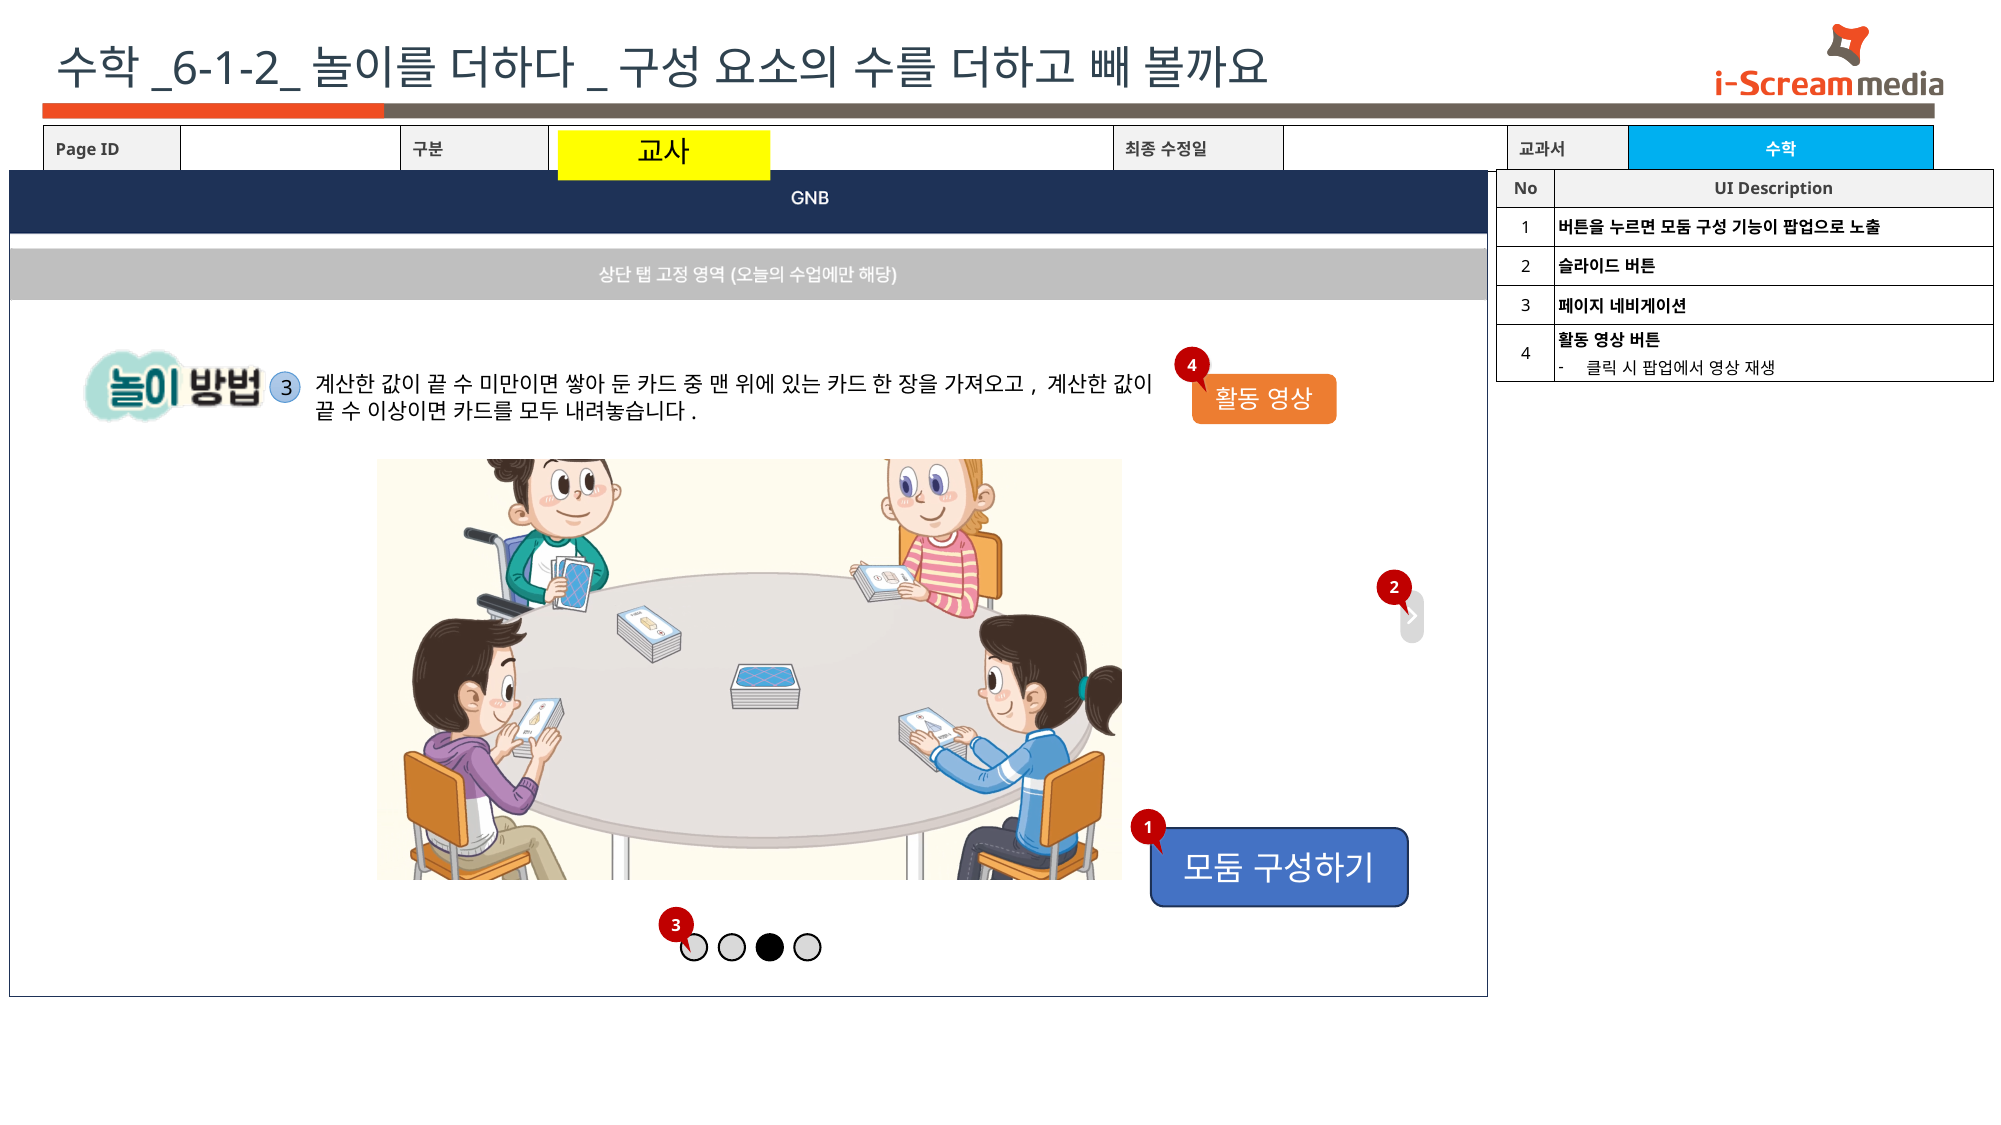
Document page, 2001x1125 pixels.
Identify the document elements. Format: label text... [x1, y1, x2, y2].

table_cell 버튼을 누르면 모둠 구성 기능이 팝업으로 노출 [1555, 208, 1993, 246]
text_box 교사 [557, 130, 771, 181]
table_cell 3 [1497, 286, 1554, 324]
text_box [269, 356, 1175, 403]
table_cell 1 [1497, 208, 1554, 246]
table_cell 2 [1497, 247, 1554, 285]
table_cell 슬라이드 버튼 [1555, 247, 1993, 285]
text_box 4 [1175, 345, 1211, 394]
table_cell 페이지 네비게이션 [1555, 286, 1993, 324]
text_box 1 [1129, 807, 1168, 856]
table_header No [1497, 170, 1554, 207]
table_cell 활동 영상 버튼 클릭 시 팝업에서 영상 재생 [1555, 325, 1993, 381]
text_box 3 [657, 905, 695, 944]
table_header UI Description [1555, 170, 1993, 207]
text_box 모둠 구성하기 [1149, 827, 1409, 908]
table_cell 4 [1497, 325, 1554, 381]
text_box 활동 영상 [1191, 372, 1338, 426]
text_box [680, 934, 821, 961]
picture [1715, 23, 1944, 96]
title 수학_6-1-2_놀이를 더하다_구성 요소의 수를 더하고 빼 볼까요 [41, 44, 1683, 95]
picture [10, 171, 1487, 996]
text_box 2 [1375, 568, 1414, 607]
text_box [1400, 590, 1424, 644]
